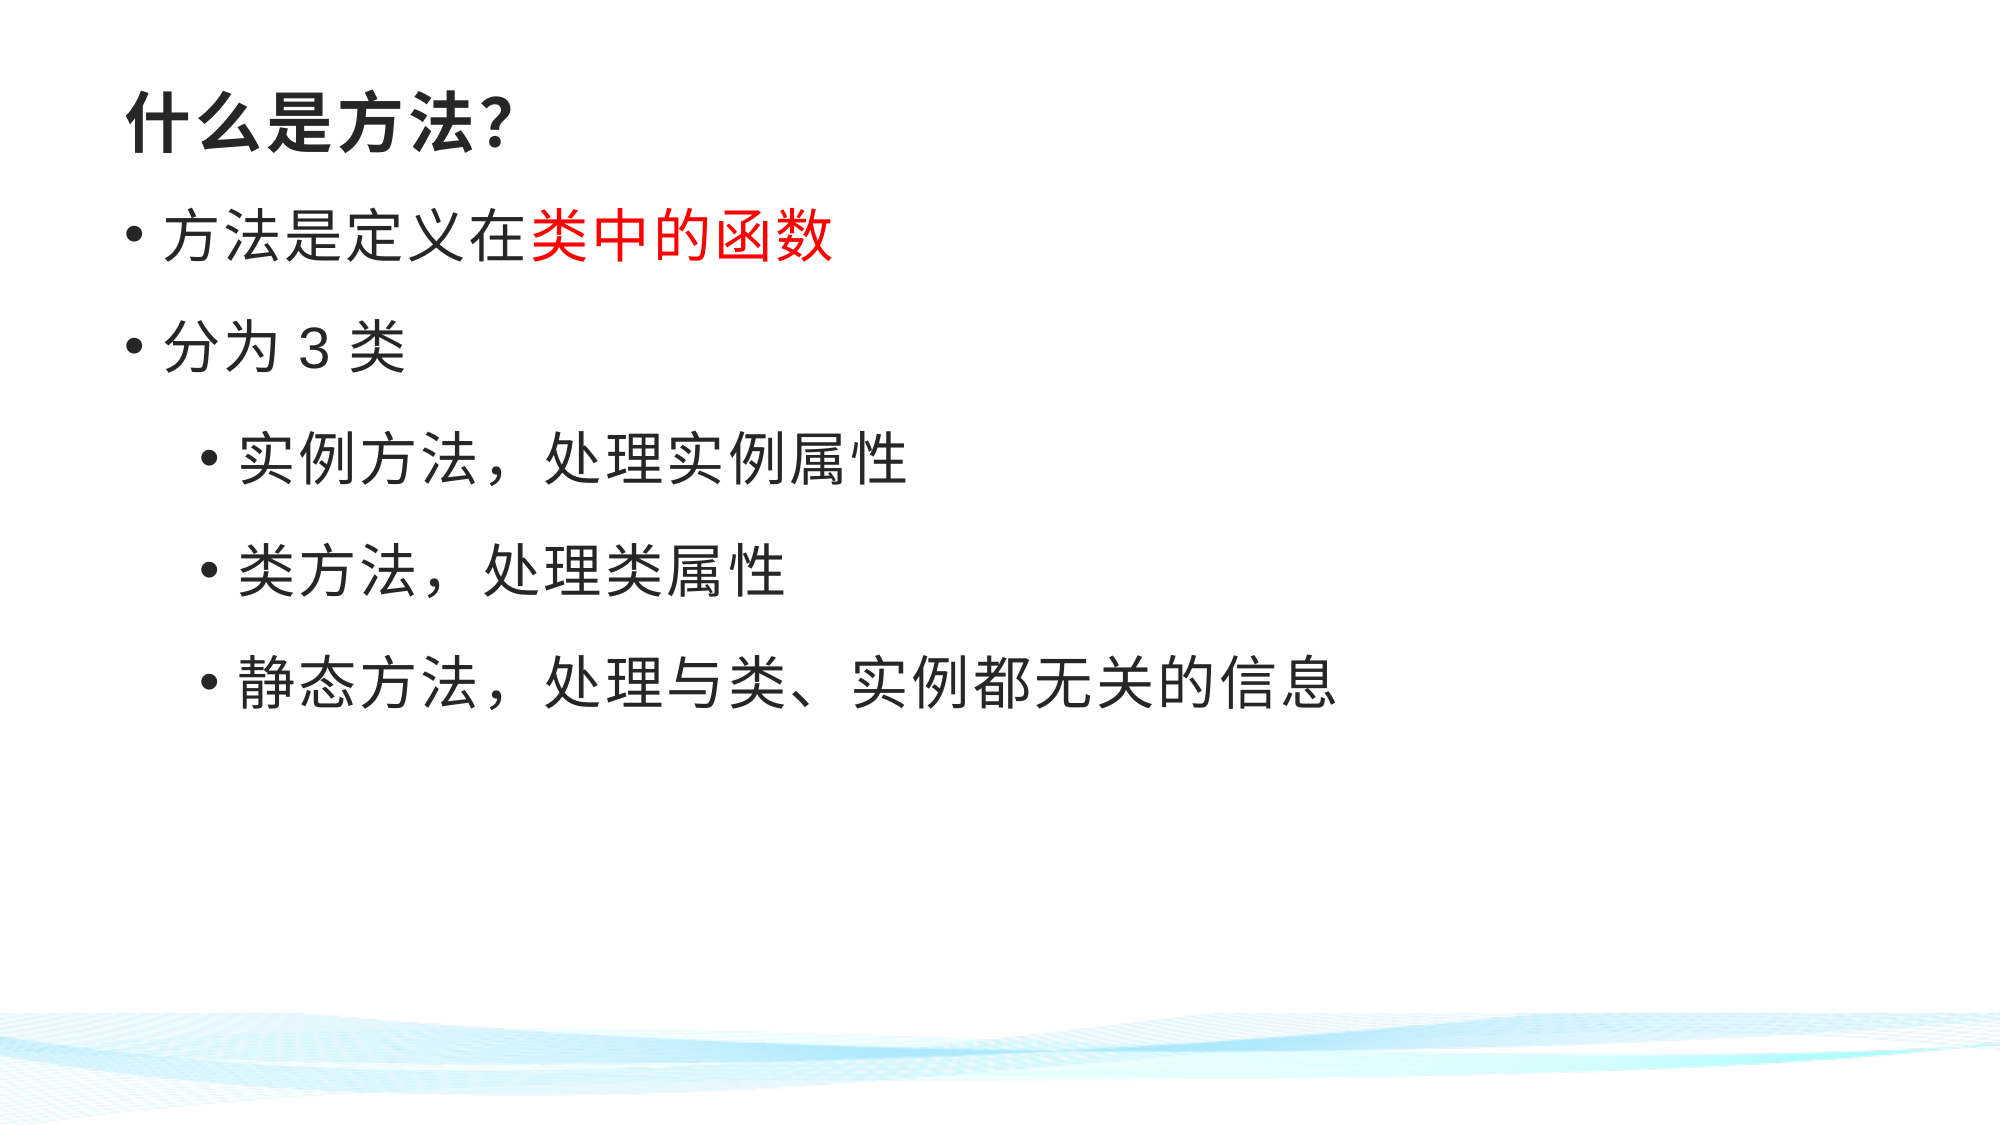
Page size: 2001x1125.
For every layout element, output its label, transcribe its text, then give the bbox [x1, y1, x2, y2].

picture [0, 1013, 2000, 1125]
title 什么是方法？ [109, 72, 1891, 169]
list 方法是定义在类中的函数 分为3类 实例方法，处理实例属性 类方法，处理类属性 静态方法，处理与类、实例都无关的信息 [109, 170, 1891, 1041]
